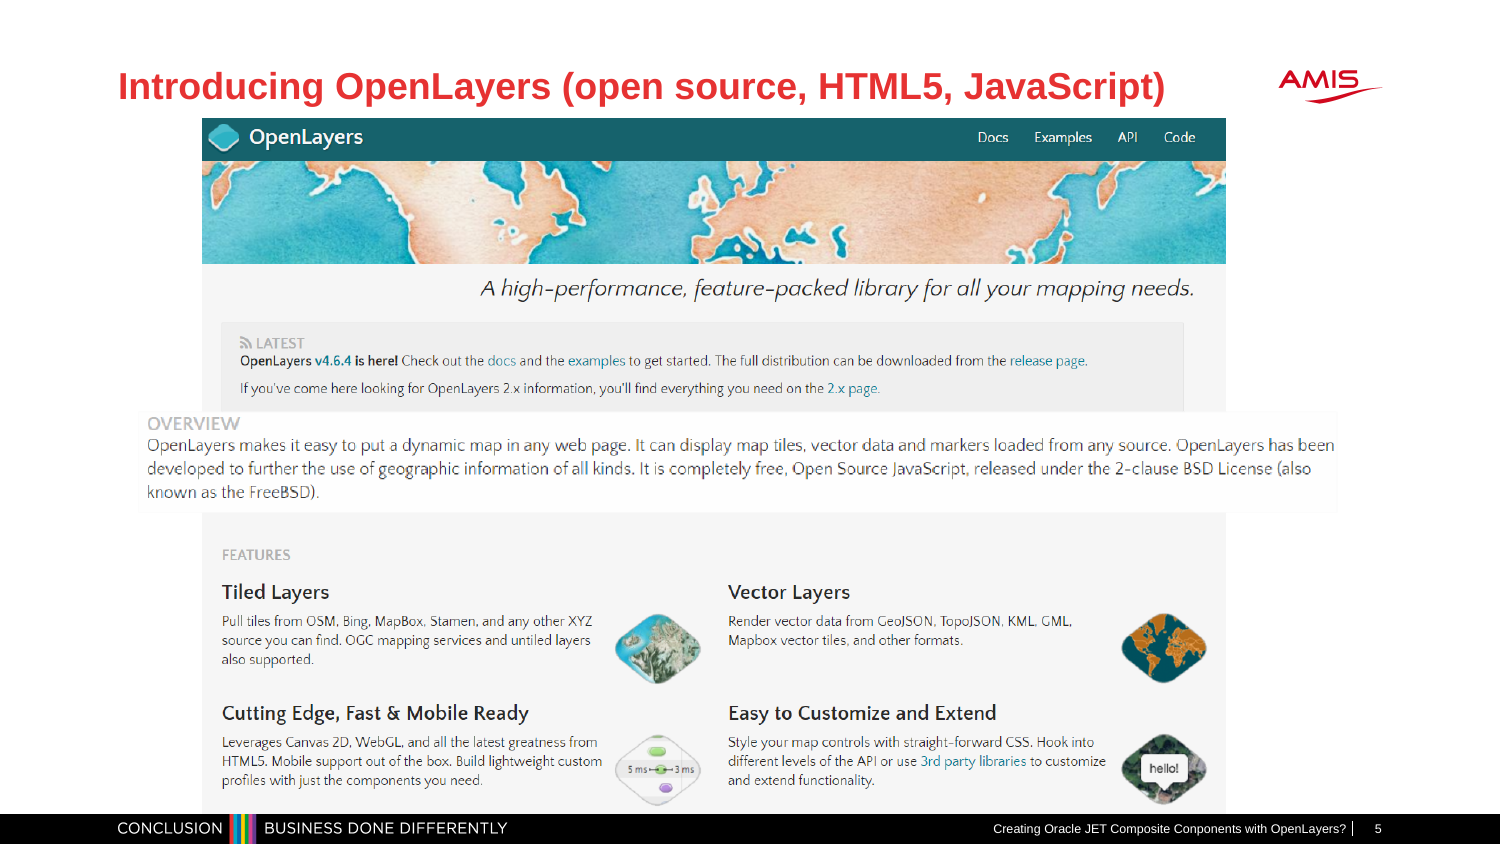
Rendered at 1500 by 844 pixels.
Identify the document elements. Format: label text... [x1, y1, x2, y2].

picture [0, 118, 1500, 844]
slide_number 5 [1358, 820, 1382, 839]
picture [1205, 58, 1388, 106]
footer Creating Oracle JET Composite Conponents with OpenLayers? [814, 820, 1347, 839]
title Introducing OpenLayers (open source, HTML5, JavaScript) [118, 47, 1205, 118]
